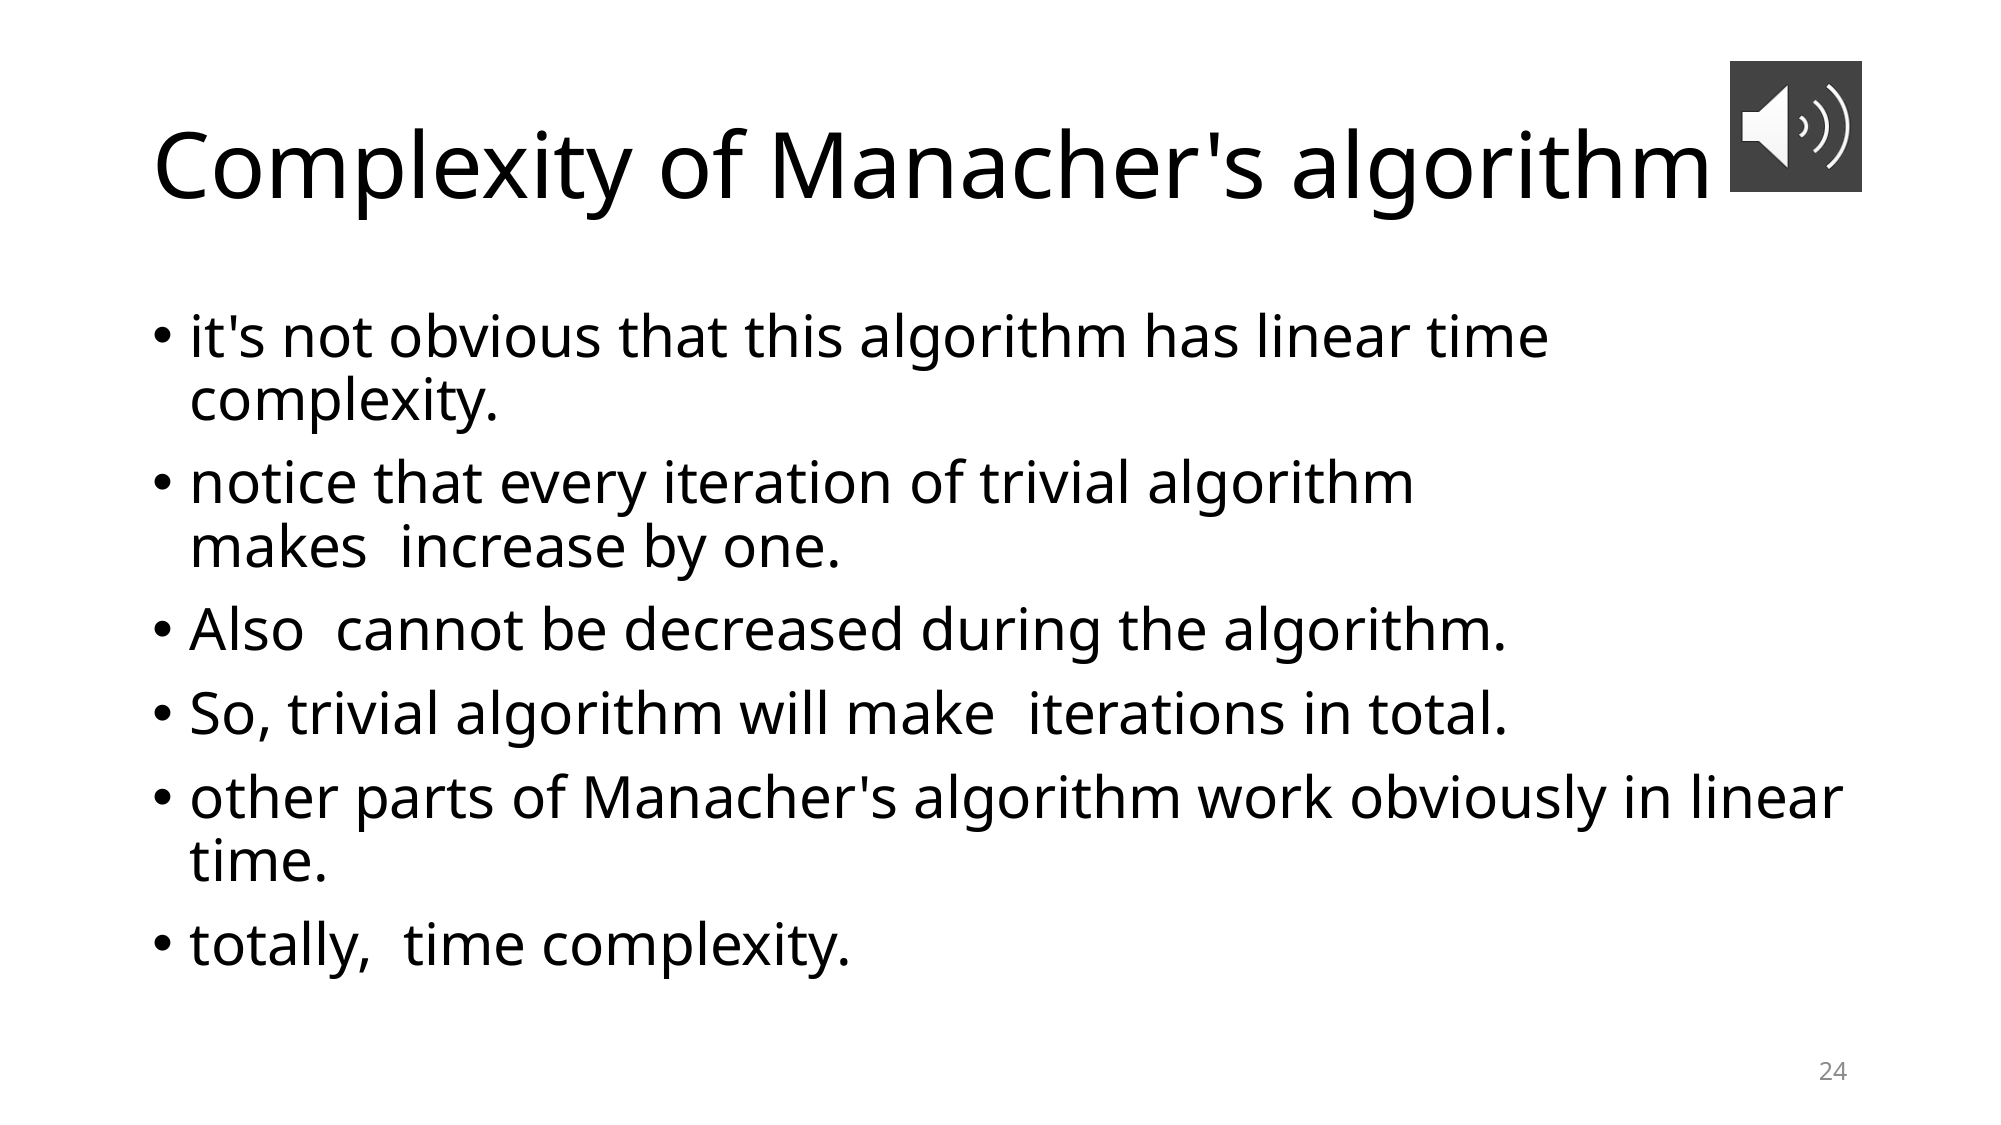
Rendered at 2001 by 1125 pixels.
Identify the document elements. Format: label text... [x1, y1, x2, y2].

picture [1729, 59, 1863, 194]
slide_number 24 [1412, 1042, 1863, 1103]
title Complexity of Manacher's algorithm [137, 59, 1863, 278]
